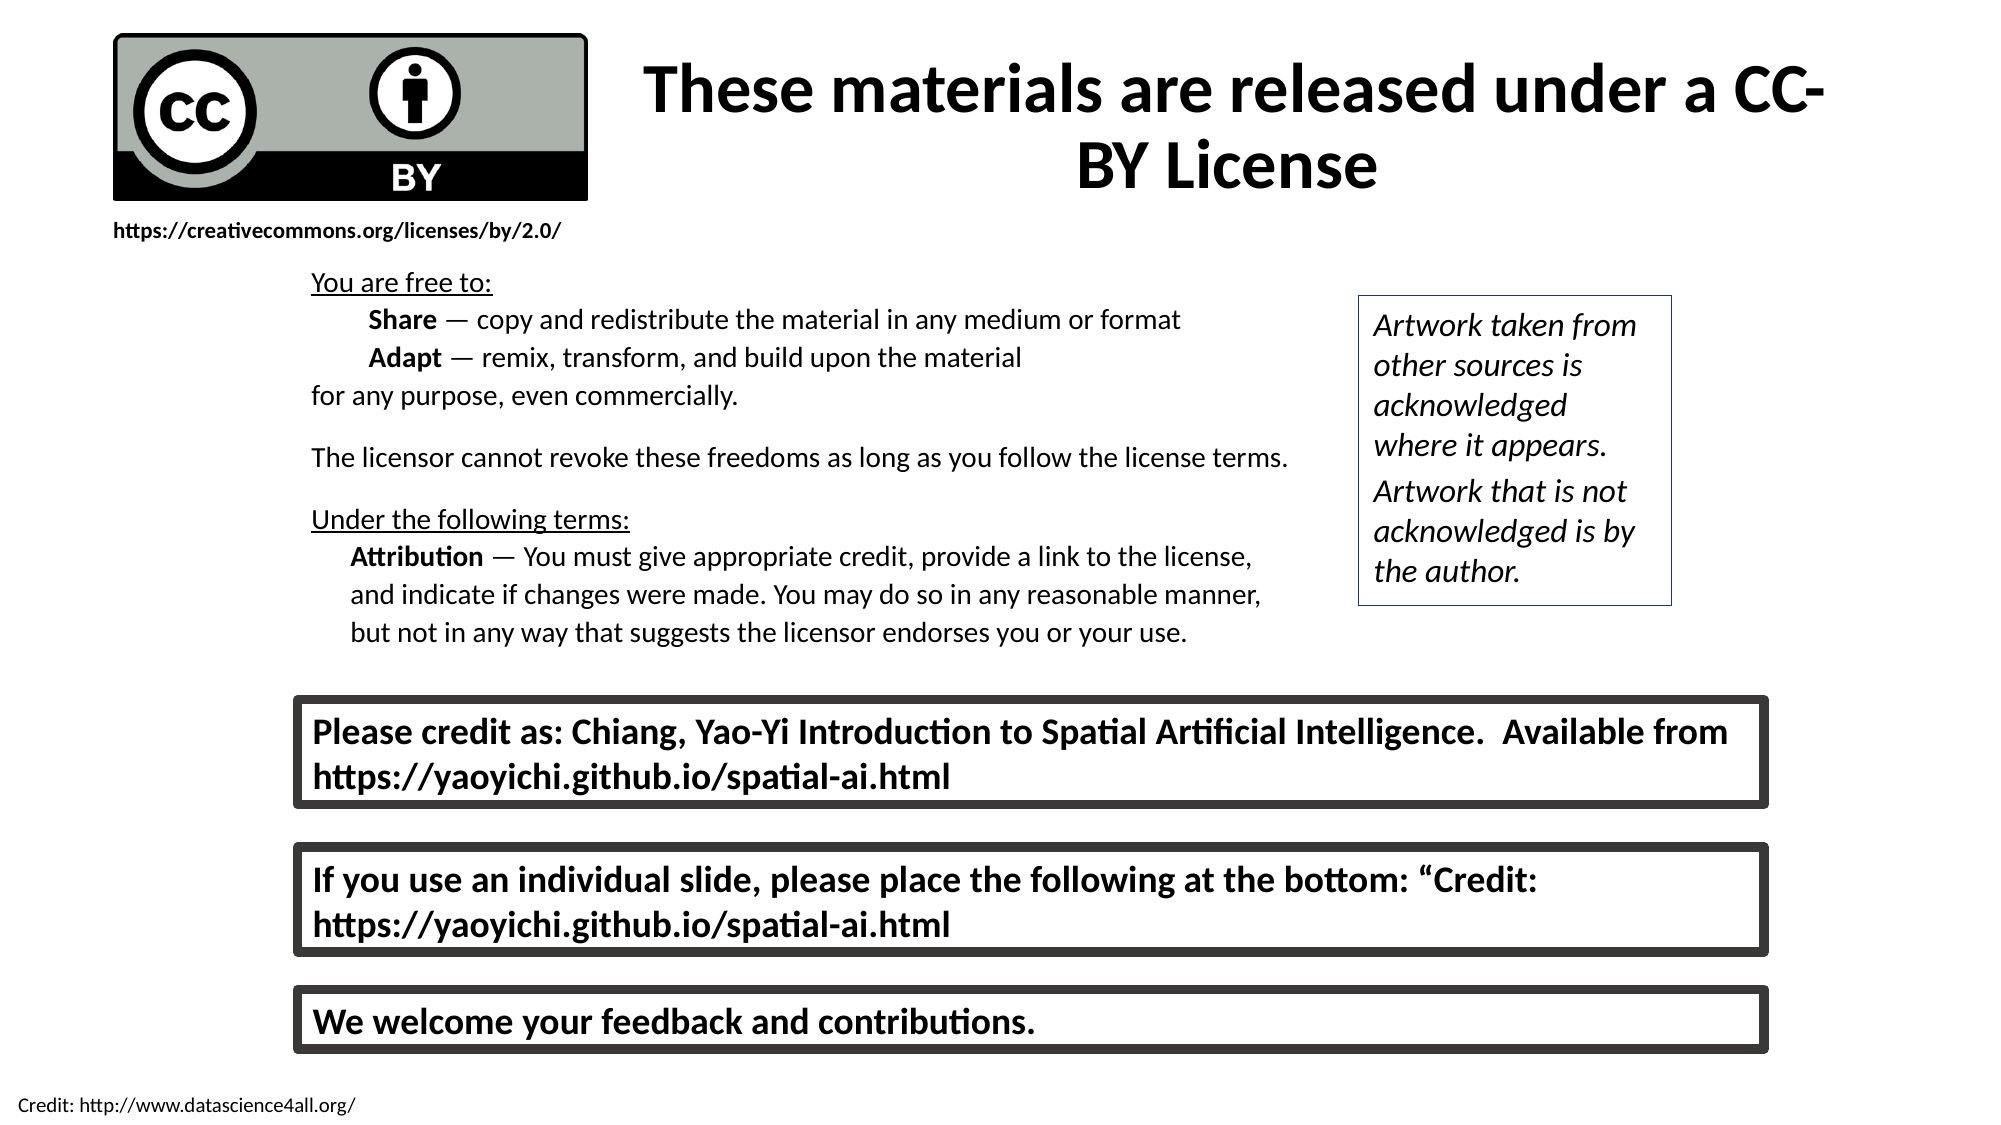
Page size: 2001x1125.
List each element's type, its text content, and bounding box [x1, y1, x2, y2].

text_box https://creativecommons.org/licenses/by/2.0/ [98, 208, 626, 251]
title These materials are released under a CC-BY License [617, 44, 1854, 212]
text_box Please credit as: Chiang, Yao-Yi Introduction to Spatial Artificial Intelligence. Available from https://yaoyichi.github.io/spatial-ai.html [297, 699, 1765, 805]
text_box Artwork taken from other sources is acknowledged where it appears. Artwork that is not acknowledged is by the author. [1358, 295, 1672, 606]
text_box We welcome your feedback and contributions. [297, 989, 1765, 1049]
text_box Credit: http://www.datascience4all.org/ [3, 1084, 371, 1125]
text_box If you use an individual slide, please place the following at the bottom: “Credit: https://yaoyichi.github.io/spatial-ai.html [297, 847, 1765, 952]
list You are free to: Share — copy and redistribute the material in any medium or format Adapt — remix, transform, and build upon the material for any purpose, even commercially. The licensor cannot revoke these freedoms as long as you follow the license terms. Under the following terms: Attribution — You must give appropriate credit, provide a link to the license, and indicate if changes were made. You may do so in any reasonable manner, but not in any way that suggests the licensor endorses you or your use. [296, 259, 1534, 700]
picture [113, 33, 588, 201]
